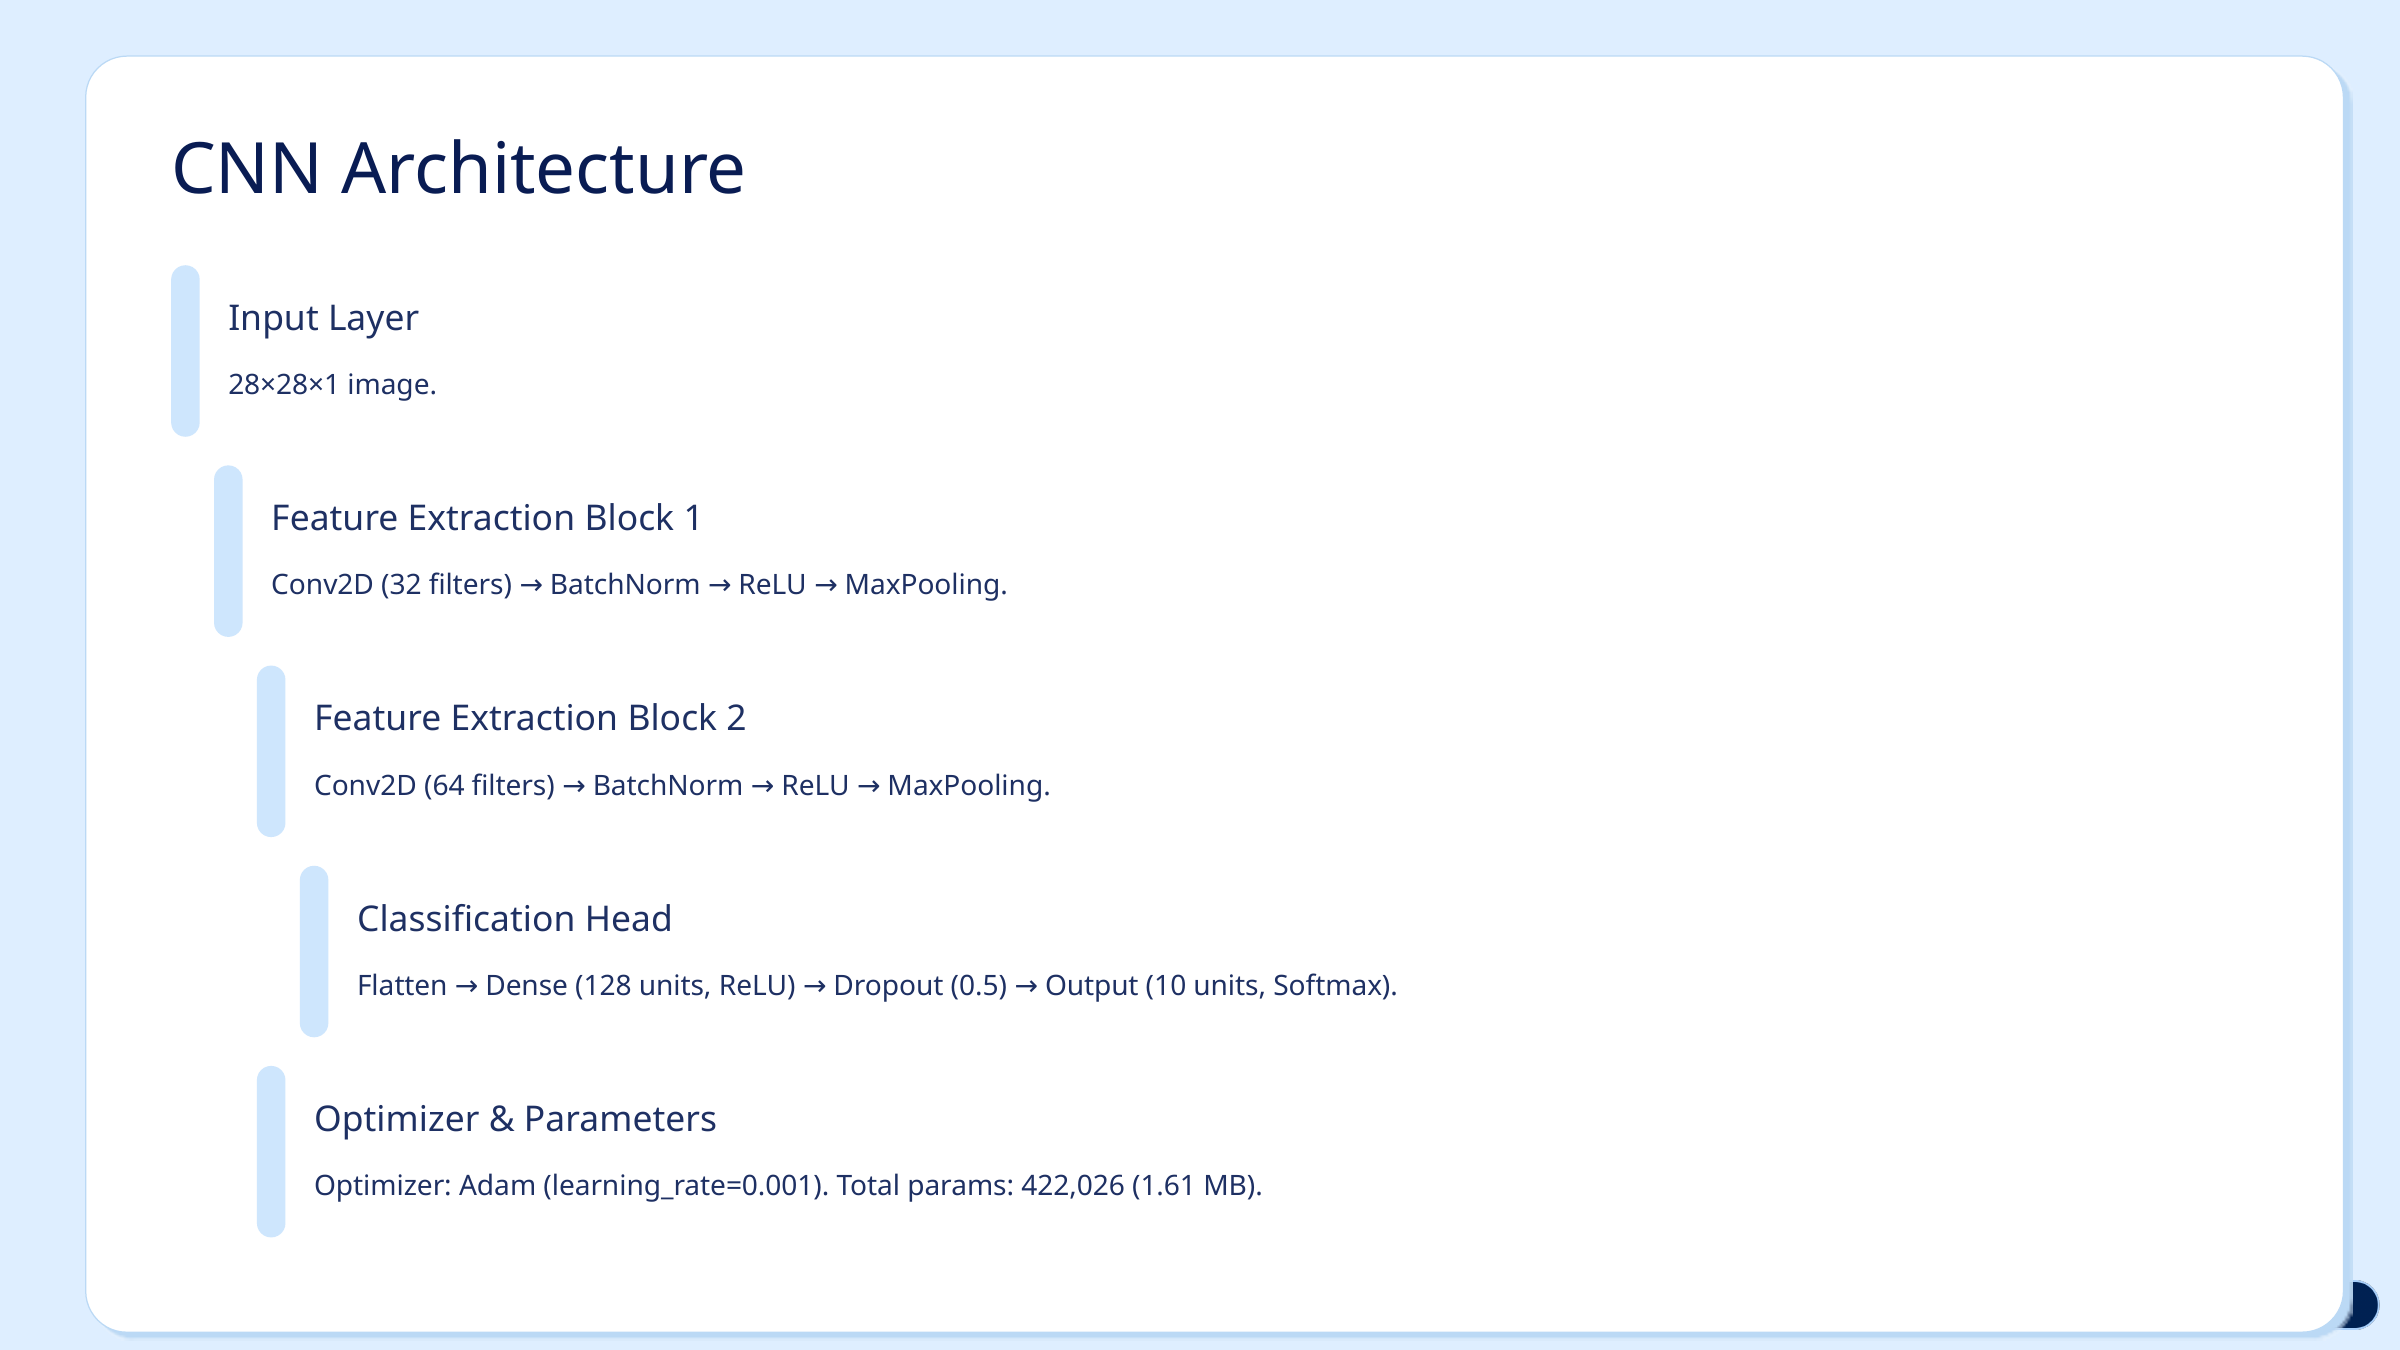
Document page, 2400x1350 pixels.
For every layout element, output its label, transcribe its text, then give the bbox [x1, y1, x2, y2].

picture [2332, 1271, 2389, 1339]
text_box Feature Extraction Block 2 [314, 694, 754, 739]
text_box Flatten → Dense (128 units, ReLU) → Dropout (0.5) → Output (10 units, Softmax). [357, 956, 2229, 1002]
text_box Feature Extraction Block 1 [271, 493, 705, 539]
text_box 28×28×1 image. [228, 355, 2229, 402]
text_box Classification Head [357, 894, 715, 939]
text_box [299, 865, 329, 1038]
text_box [256, 1065, 286, 1238]
text_box [171, 265, 200, 437]
text_box [85, 56, 2344, 1333]
text_box Conv2D (64 filters) → BatchNorm → ReLU → MaxPooling. [314, 755, 2229, 802]
text_box CNN Architecture [171, 118, 887, 208]
text_box Input Layer [228, 293, 586, 339]
text_box [214, 465, 243, 637]
text_box Conv2D (32 filters) → BatchNorm → ReLU → MaxPooling. [271, 555, 2229, 602]
text_box [256, 665, 286, 838]
text_box Optimizer & Parameters [314, 1094, 719, 1139]
text_box Optimizer: Adam (learning_rate=0.001). Total params: 422,026 (1.61 MB). [314, 1156, 2229, 1203]
